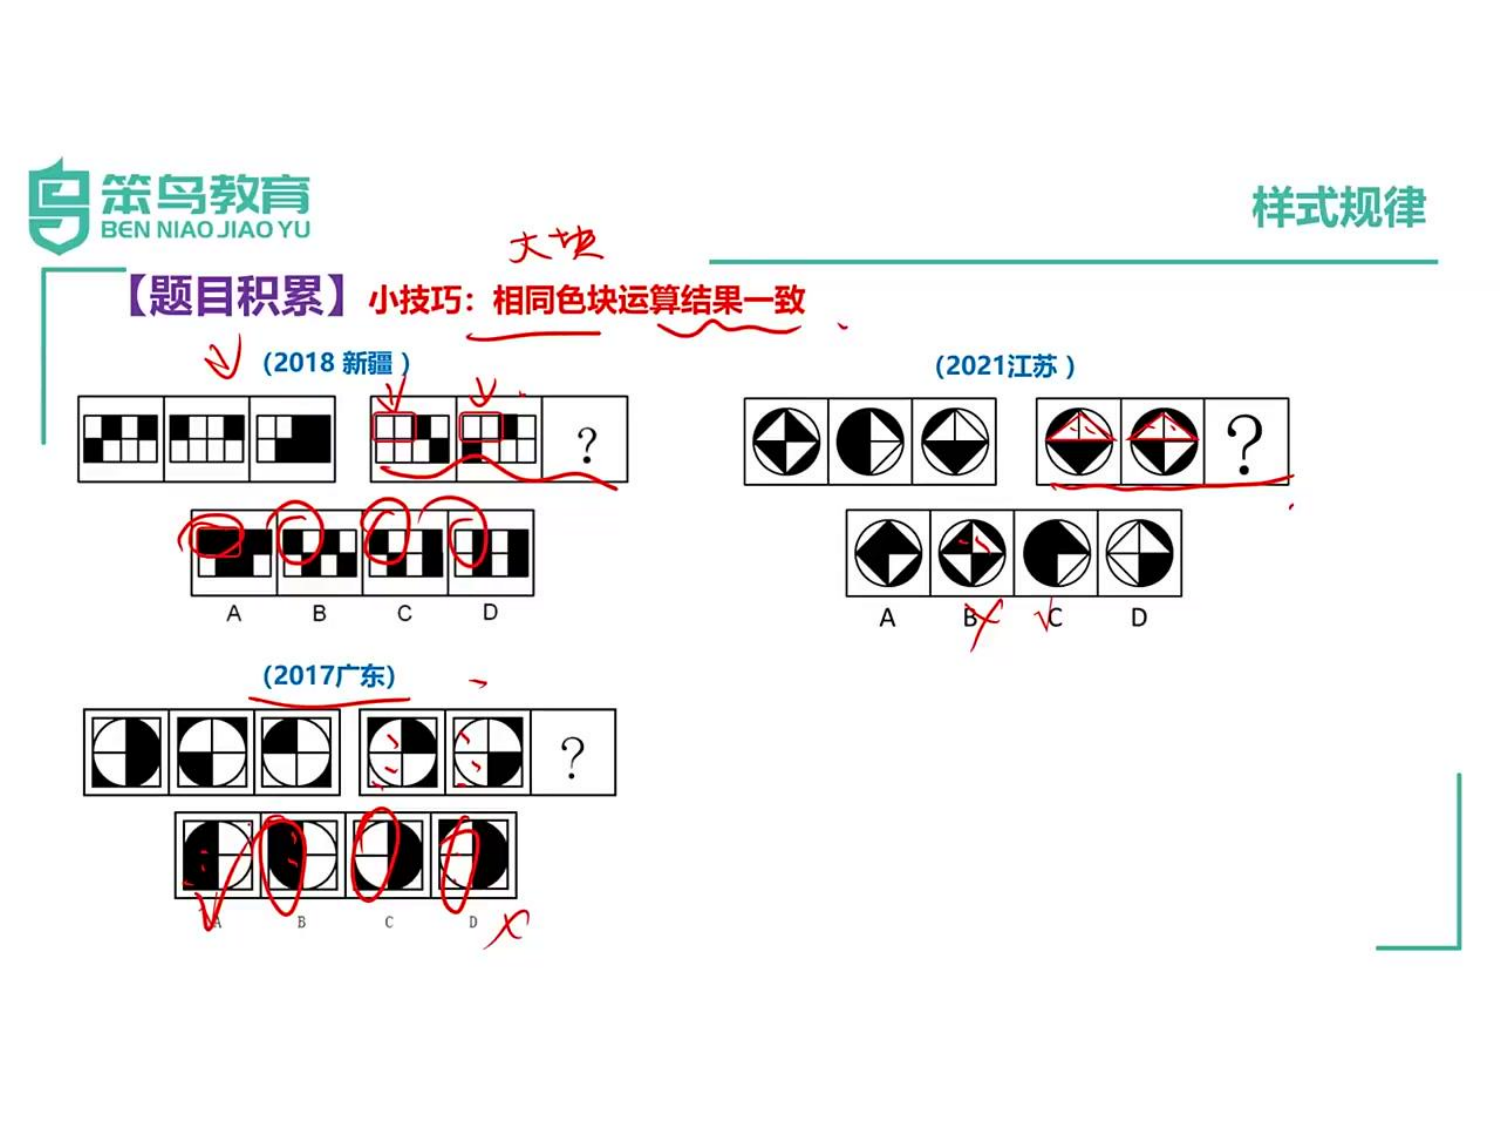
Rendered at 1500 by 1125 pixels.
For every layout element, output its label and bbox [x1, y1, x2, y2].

picture [0, 140, 1500, 985]
